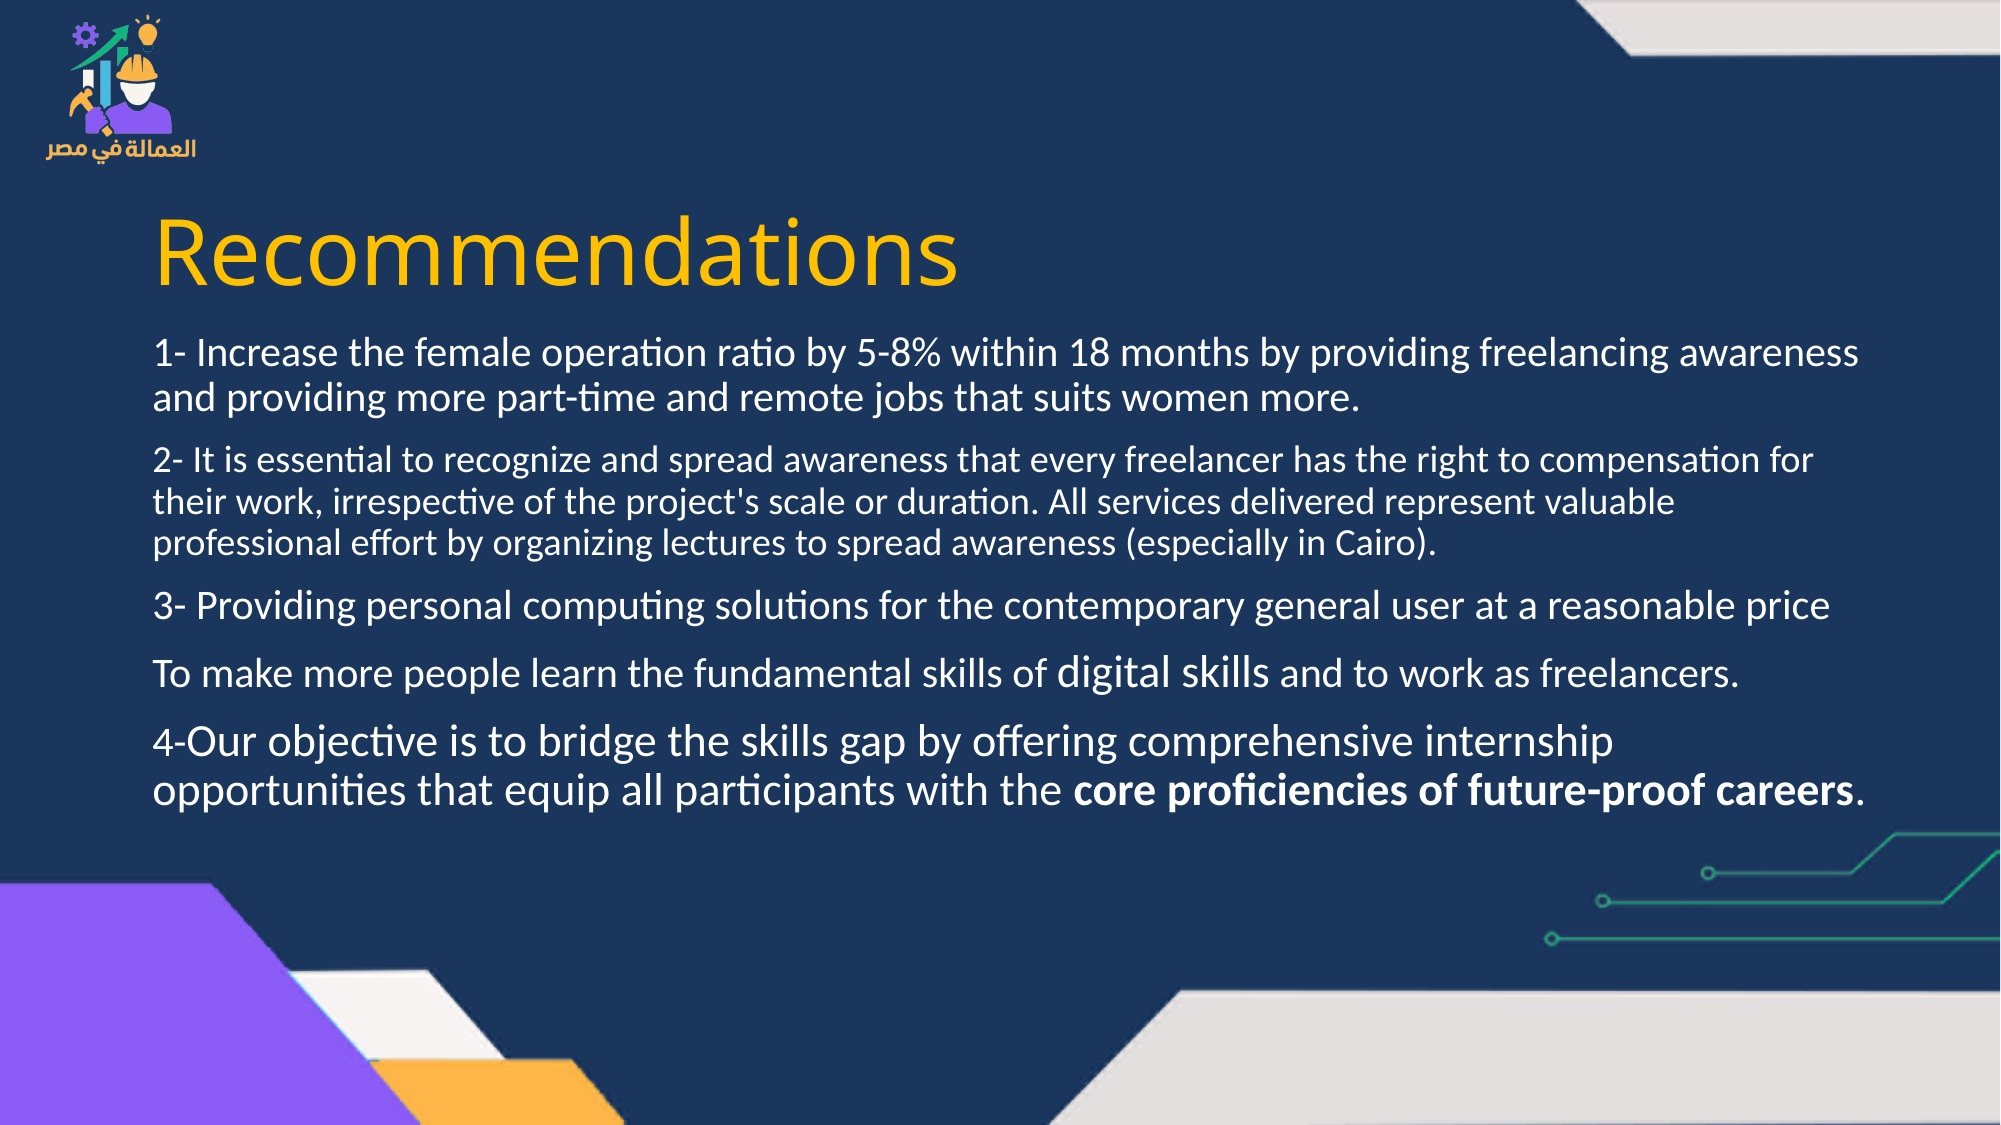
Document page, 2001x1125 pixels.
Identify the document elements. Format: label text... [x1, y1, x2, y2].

title Recommendations [137, 146, 1863, 322]
picture [0, 0, 2001, 1125]
list 1- Increase the female operation ratio by 5-8% within 18 months by providing freelancing awareness and providing more part-time and remote jobs that suits women more. 2- It is essential to recognize and spread awareness that every freelancer has the right to compensation for their work, irrespective of the project's scale or duration. All services delivered represent valuable professional effort by organizing lectures to spread awareness (especially in Cairo). 3- Providing personal computing solutions for the contemporary general user at a reasonable price To make more people learn the fundamental skills of digital skills and to work as freelancers. 4-Our objective is to bridge the skills gap by offering comprehensive internship opportunities that equip all participants with the core proficiencies of future-proof careers. [137, 322, 1883, 961]
